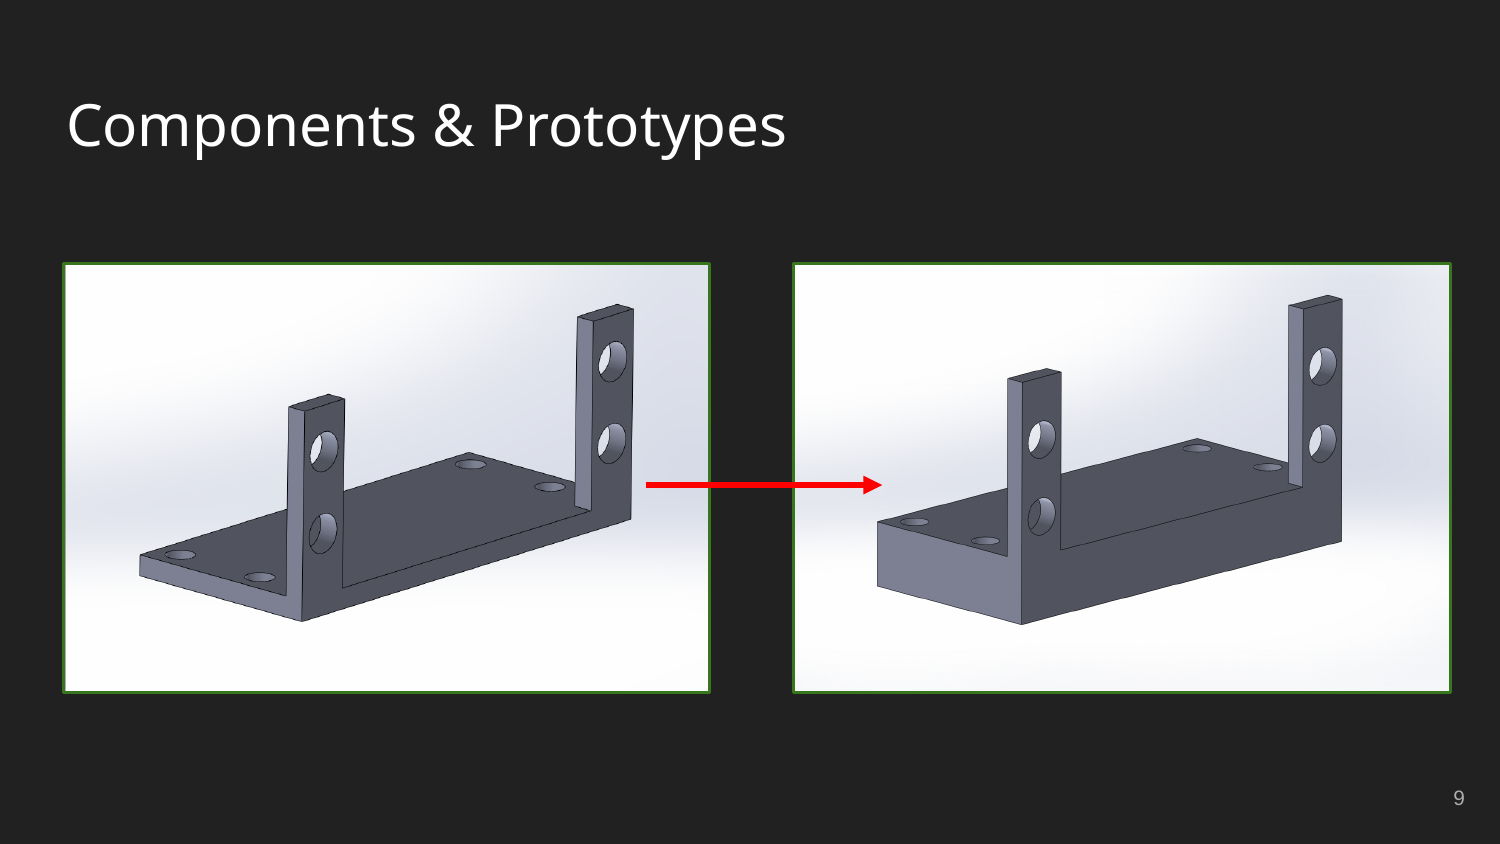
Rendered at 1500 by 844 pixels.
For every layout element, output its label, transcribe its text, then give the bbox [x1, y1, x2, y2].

slide_number ‹#› [1389, 764, 1480, 830]
title Components & Prototypes [51, 72, 1449, 167]
picture [794, 264, 1450, 692]
picture [65, 264, 709, 692]
